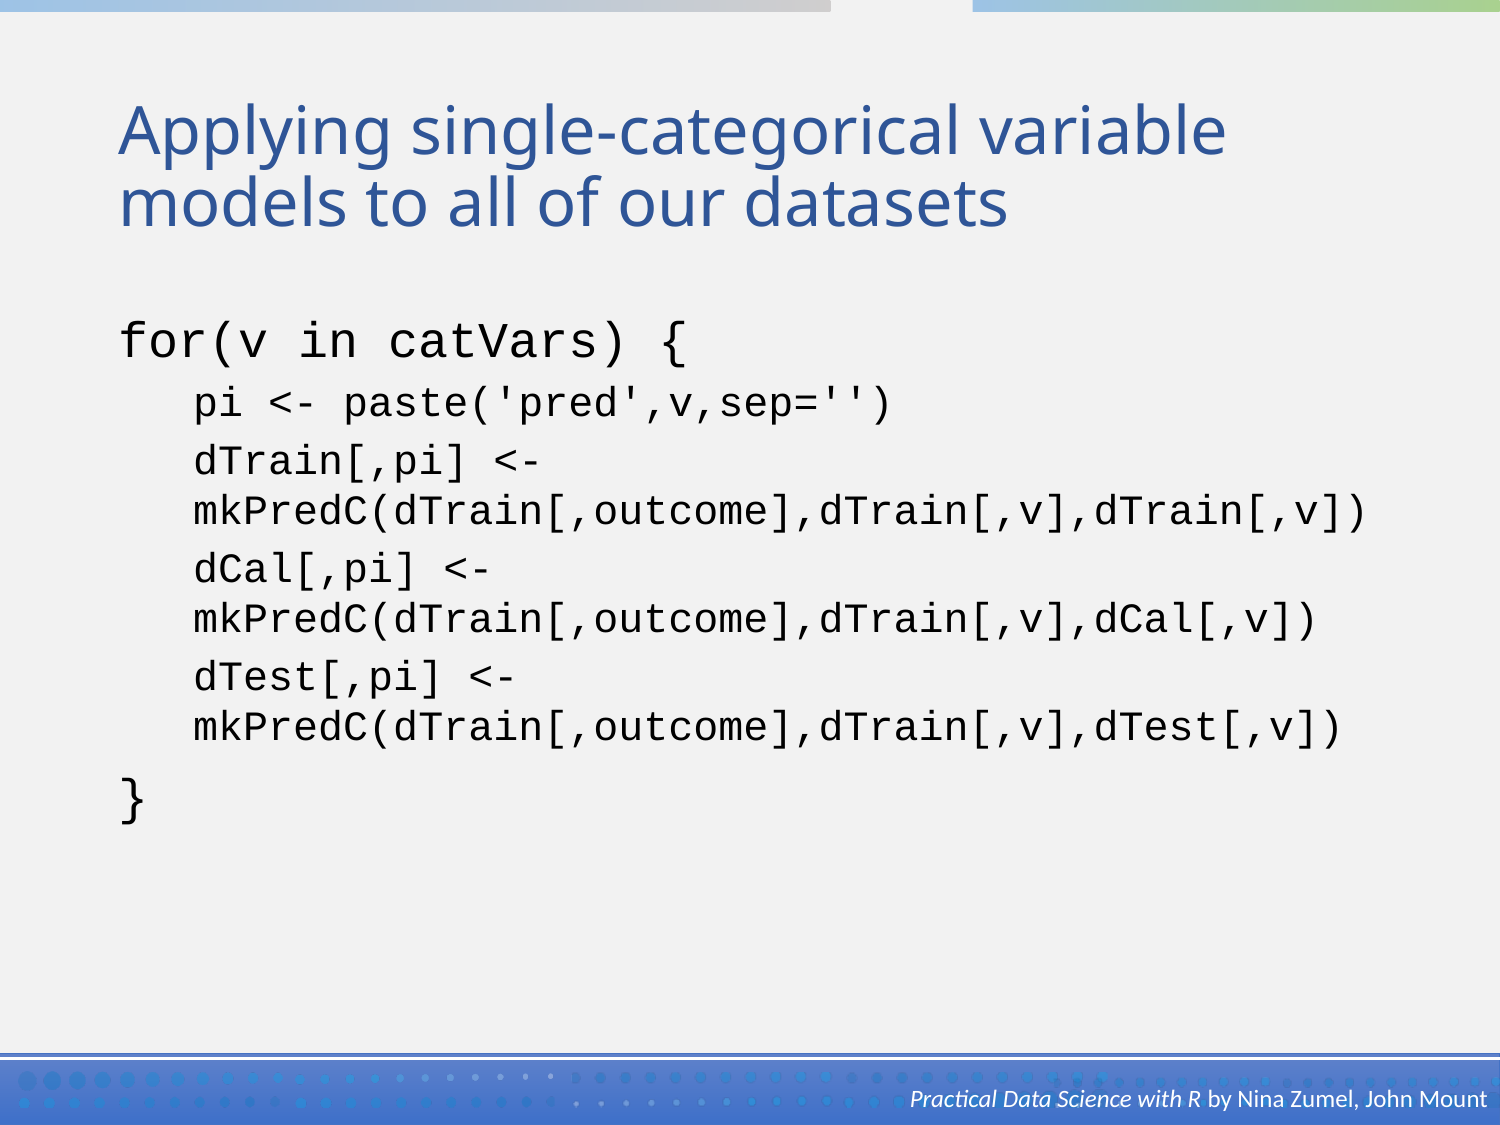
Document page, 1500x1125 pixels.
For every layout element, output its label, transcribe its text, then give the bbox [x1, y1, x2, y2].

title Applying single-categorical variable models to all of our datasets [103, 59, 1397, 278]
list for(v in catVars) { pi <- paste('pred',v,sep='') dTrain[,pi] <- mkPredC(dTrain[,outcome],dTrain[,v],dTrain[,v]) dCal[,pi] <- mkPredC(dTrain[,outcome],dTrain[,v],dCal[,v]) dTest[,pi] <- mkPredC(dTrain[,outcome],dTrain[,v],dTest[,v]) } [103, 299, 1397, 1014]
text_box Practical Data Science with R by Nina Zumel, John Mount [894, 1074, 1500, 1120]
